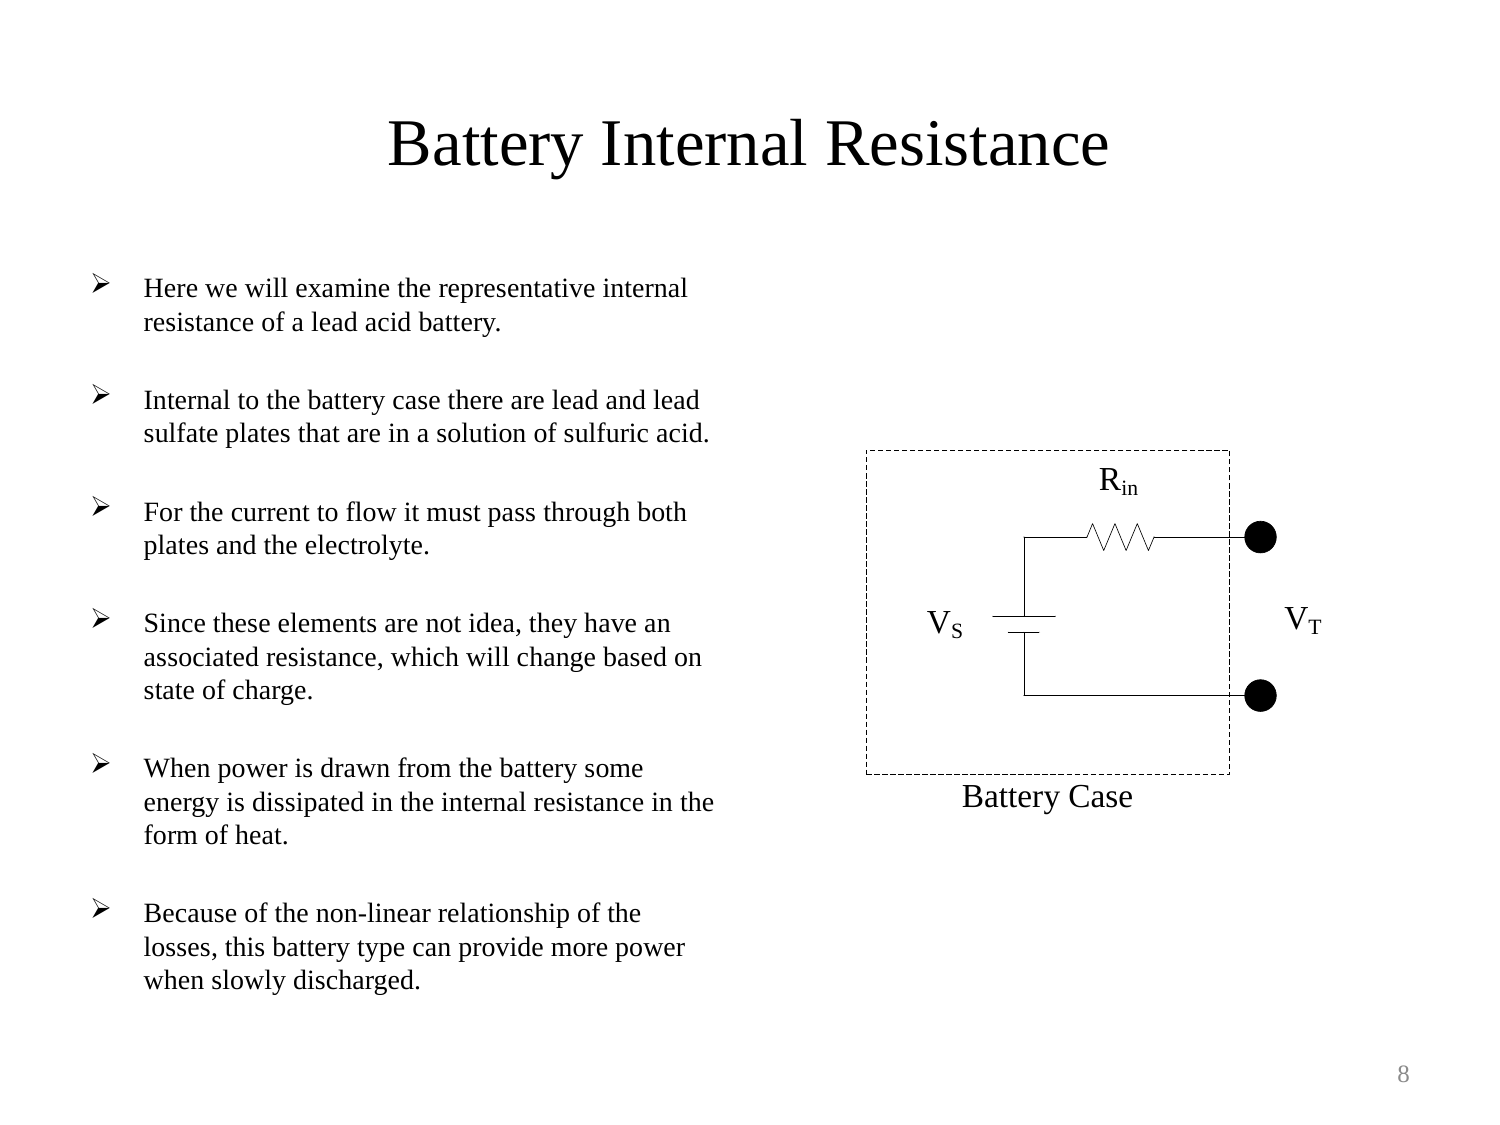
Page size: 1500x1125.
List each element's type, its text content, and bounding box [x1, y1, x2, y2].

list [862, 446, 1325, 822]
slide_number 8 [1074, 1042, 1425, 1103]
title Battery Internal Resistance [75, 45, 1425, 233]
list Here we will examine the representative internal resistance of a lead acid battery. Internal to the battery case there are lead and lead sulfate plates that are in a solution of sulfuric acid. For the current to flow it must pass through both plates and the electrolyte. Since these elements are not idea, they have an associated resistance, which will change based on state of charge. When power is drawn from the battery some energy is dissipated in the internal resistance in the form of heat. Because of the non-linear relationship of the losses, this battery type can provide more power when slowly discharged. [75, 262, 738, 1005]
